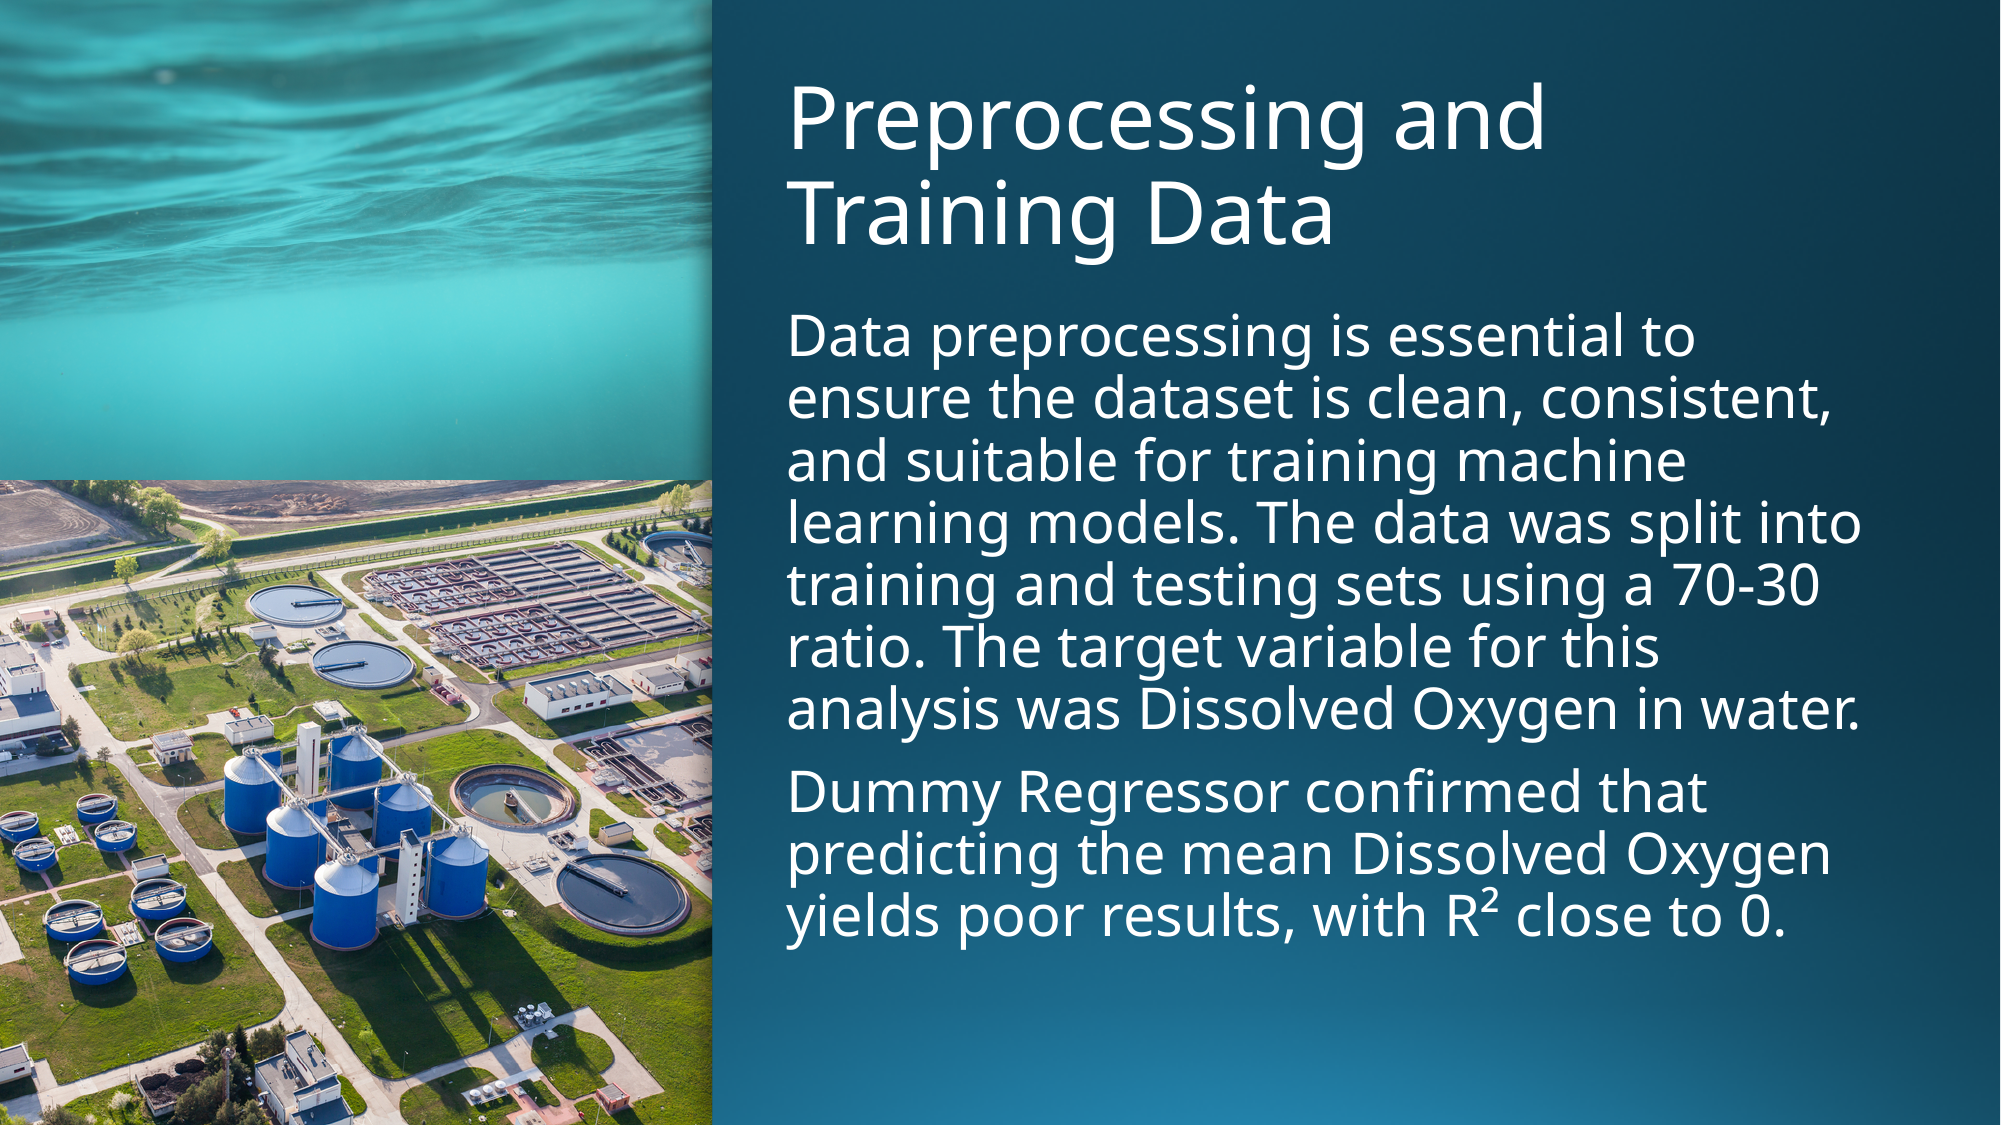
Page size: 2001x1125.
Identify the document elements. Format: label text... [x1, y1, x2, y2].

list Data preprocessing is essential to ensure the dataset is clean, consistent, and suitable for training machine learning models. The data was split into training and testing sets using a 70-30 ratio. The target variable for this analysis was Dissolved Oxygen in water. Dummy Regressor confirmed that predicting the mean Dissolved Oxygen yields poor results, with R² close to 0. [771, 299, 1882, 1014]
picture [0, 0, 713, 1125]
title Preprocessing and Training Data [771, 59, 1863, 278]
text_box [713, 0, 2000, 1125]
